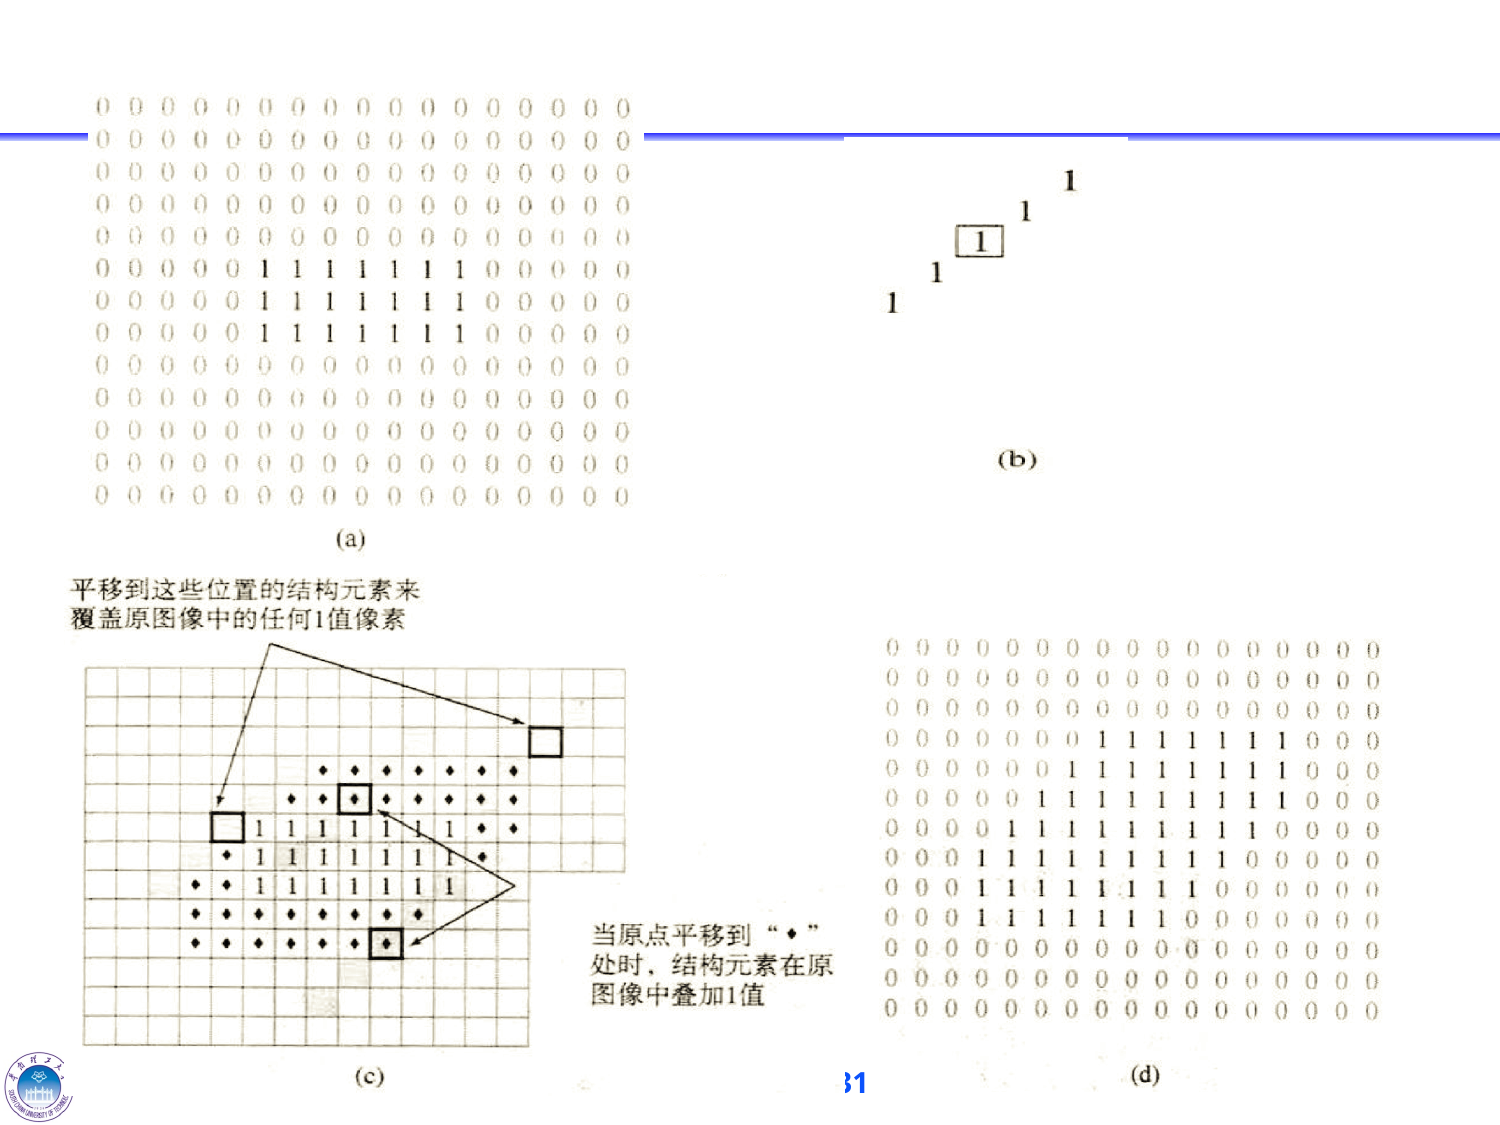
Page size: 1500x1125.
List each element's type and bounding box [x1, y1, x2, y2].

picture [3, 573, 845, 1123]
picture [88, 89, 644, 558]
picture [879, 630, 1391, 1092]
picture [844, 136, 1129, 479]
